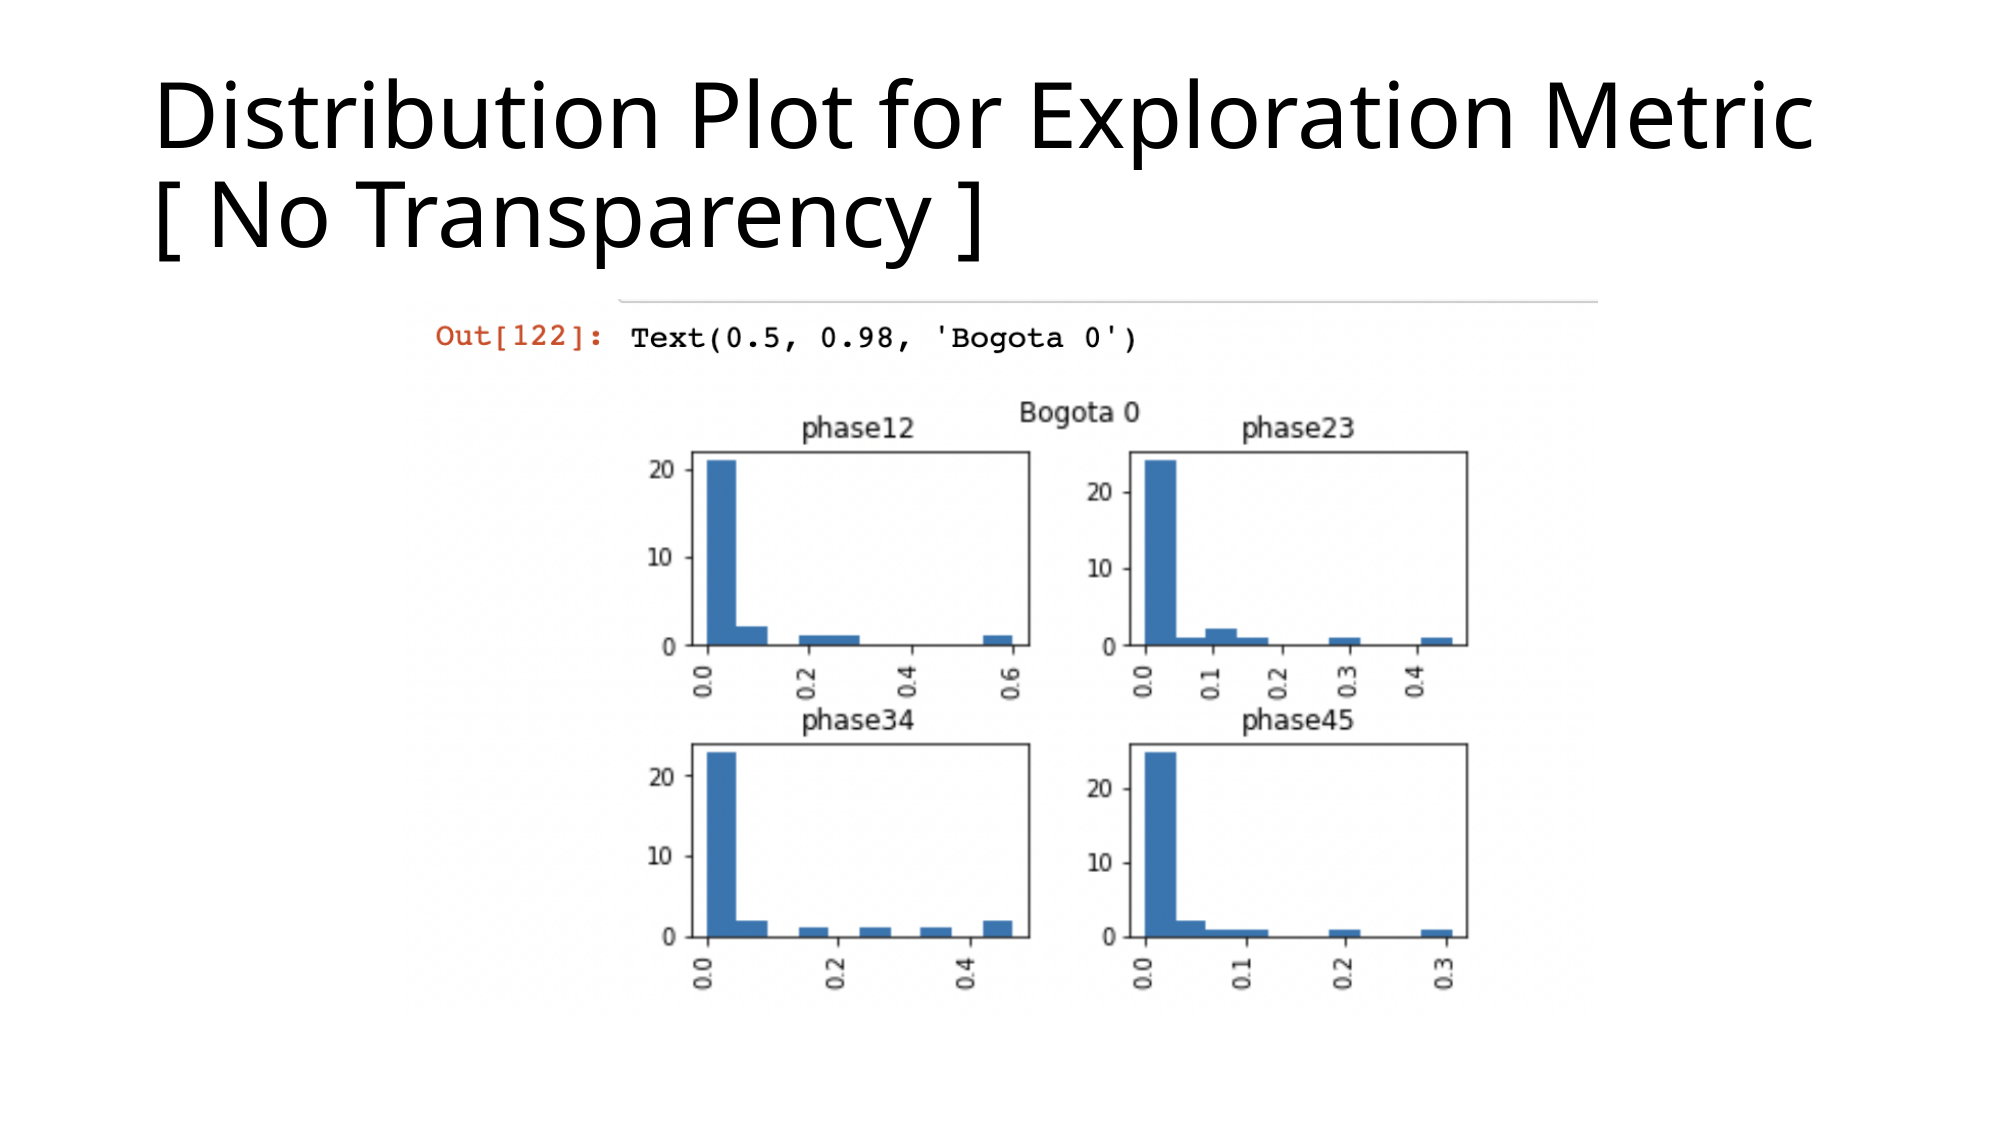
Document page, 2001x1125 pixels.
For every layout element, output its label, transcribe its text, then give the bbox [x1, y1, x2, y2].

title Distribution Plot for Exploration Metric [ No Transparency ] [137, 59, 1863, 278]
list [402, 299, 1598, 1014]
